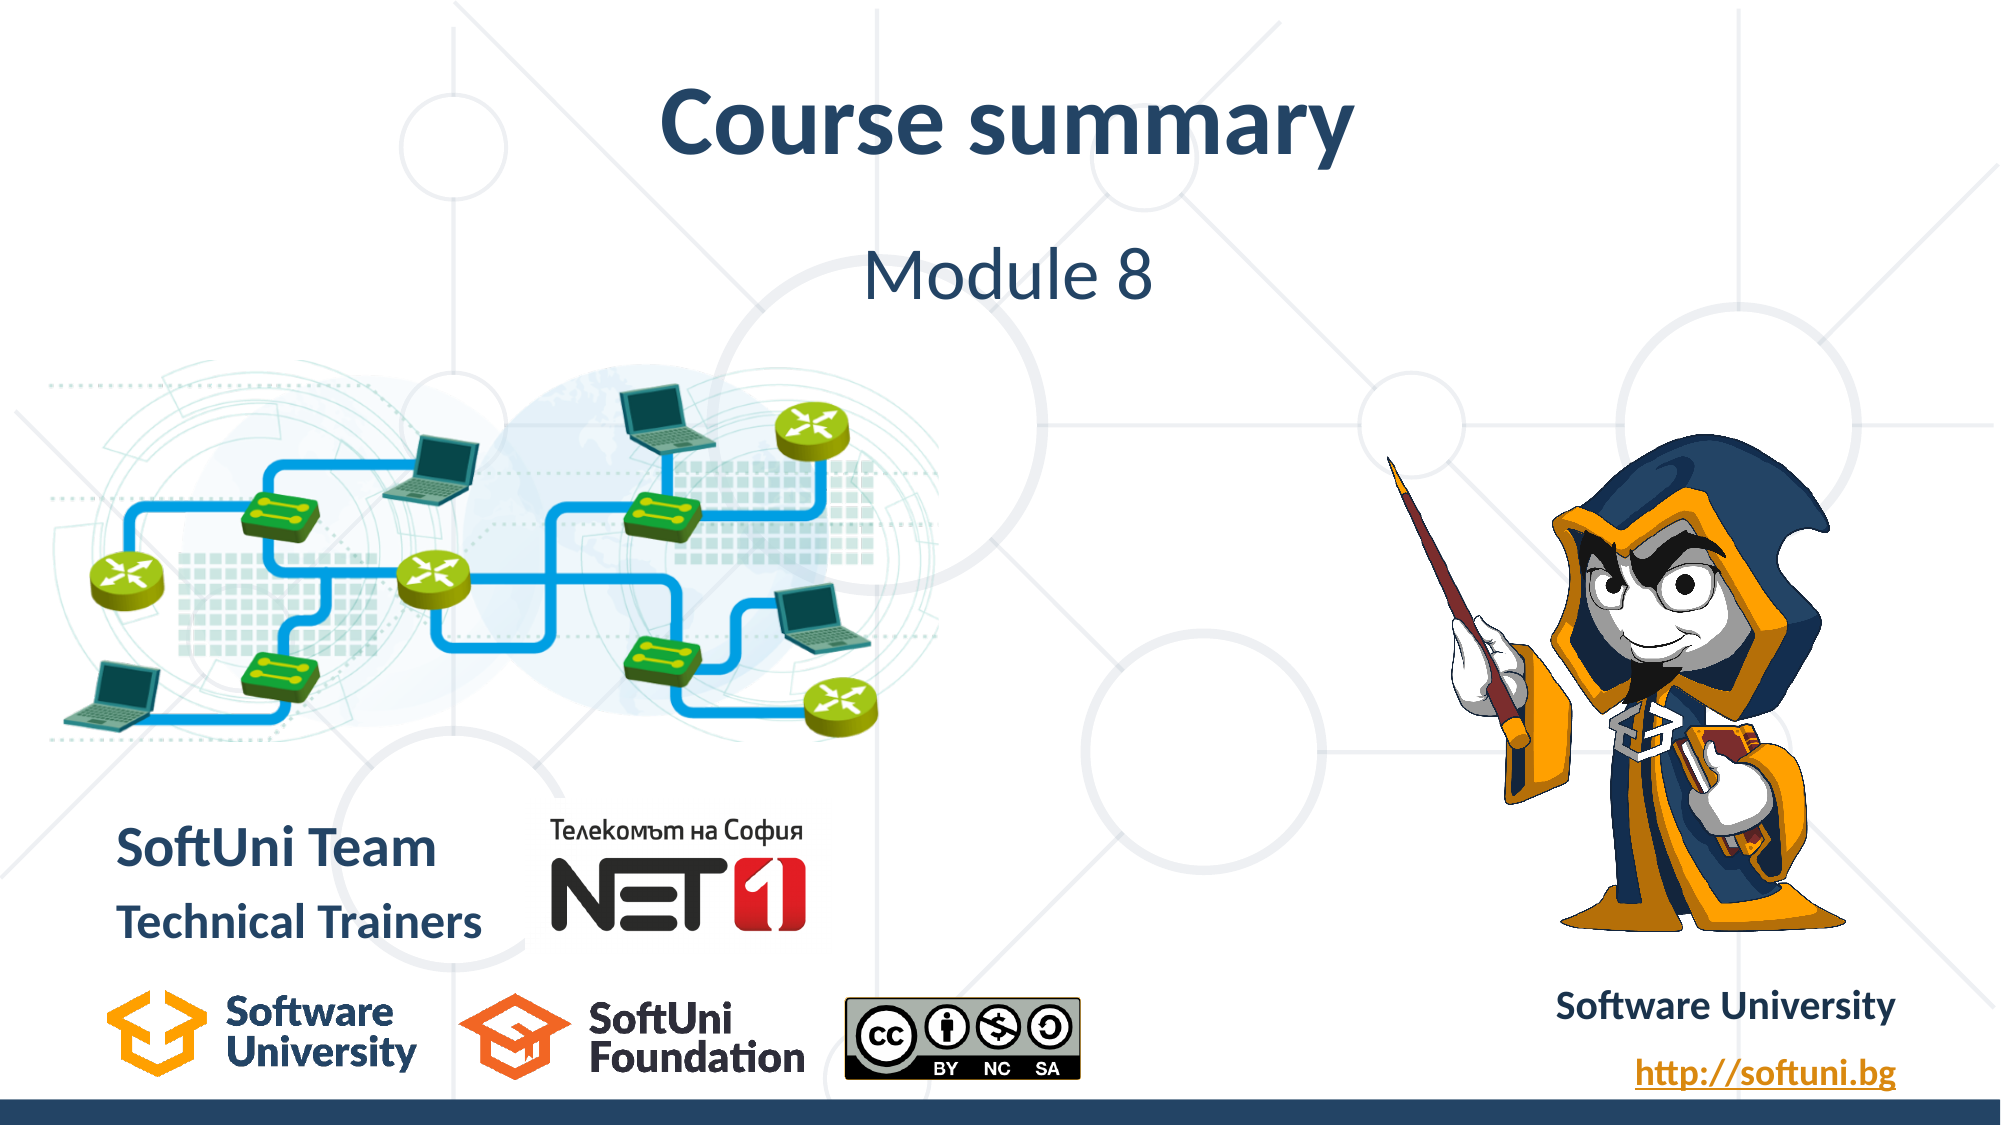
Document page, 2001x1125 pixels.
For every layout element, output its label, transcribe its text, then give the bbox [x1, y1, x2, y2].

list Software University [1417, 970, 1903, 1034]
picture [1369, 389, 1891, 953]
picture [845, 998, 1081, 1079]
picture [221, 990, 417, 1077]
picture [524, 797, 832, 954]
title Course summary [109, 41, 1909, 187]
picture [458, 993, 804, 1080]
picture [46, 359, 939, 742]
list Technical Trainers [110, 880, 519, 954]
subtitle Module 8 [109, 213, 1909, 359]
list SoftUni Team [110, 800, 520, 880]
list http://softuni.bg [1417, 1040, 1903, 1098]
picture [107, 990, 211, 1077]
